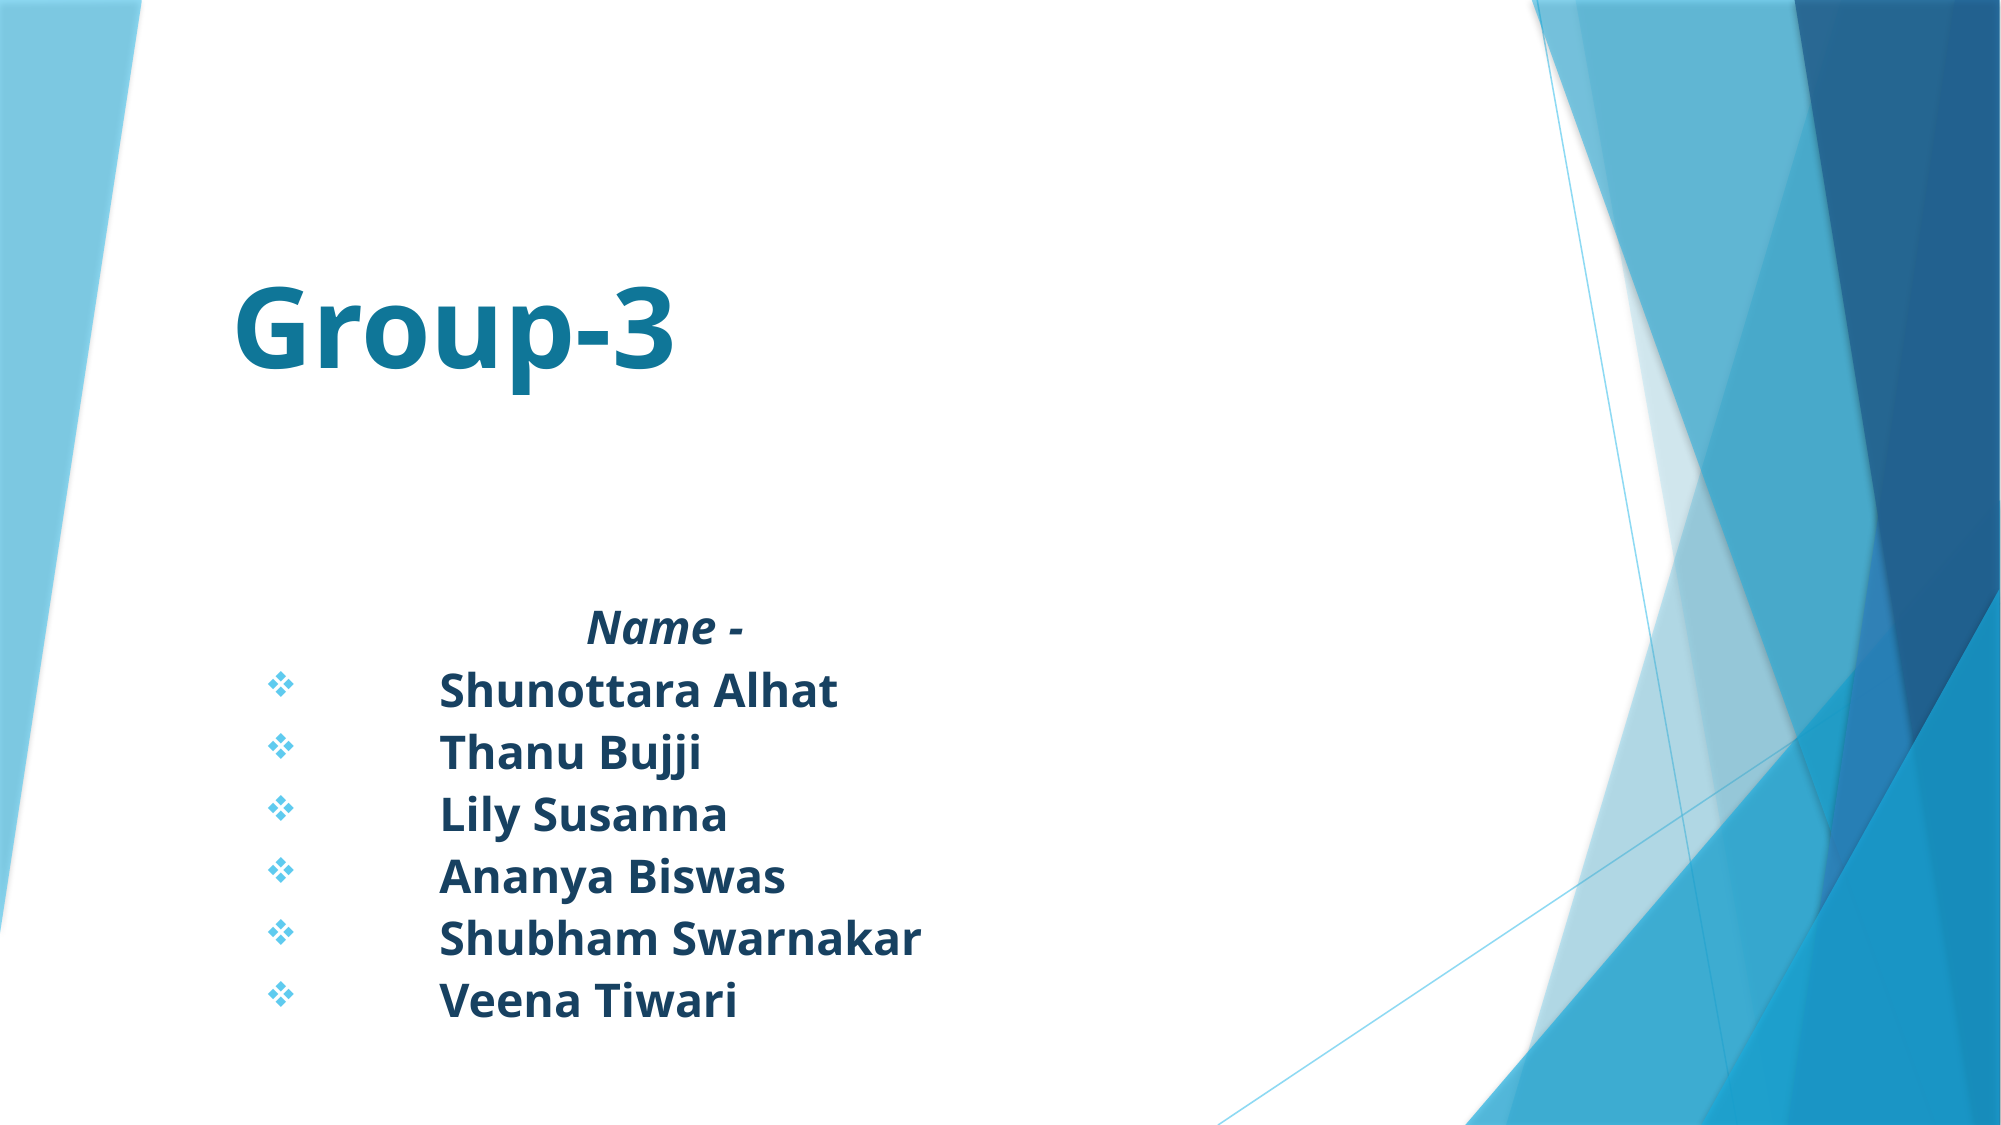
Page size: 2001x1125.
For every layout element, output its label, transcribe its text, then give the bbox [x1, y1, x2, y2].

title Group-3 [215, 126, 1460, 399]
subtitle Name - Shunottara Alhat Thanu Bujji Lily Susanna Ananya Biswas Shubham Swarnakar Veena Tiwari [249, 590, 1080, 1050]
